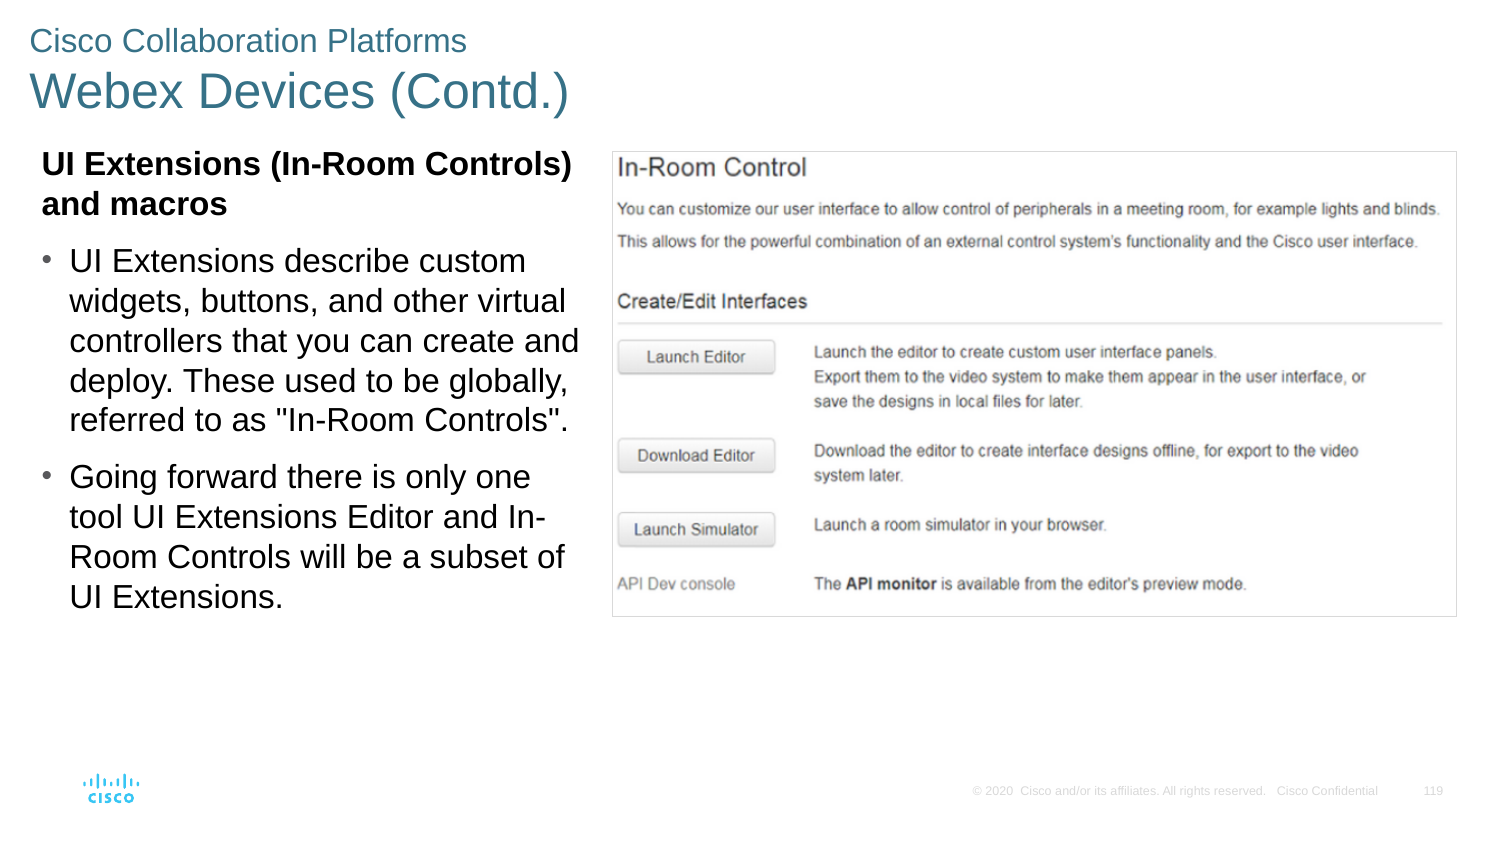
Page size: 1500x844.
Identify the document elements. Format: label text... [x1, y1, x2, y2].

picture [612, 151, 1456, 617]
list UI Extensions (In-Room Controls) and macros UI Extensions describe custom widgets, buttons, and other virtual controllers that you can create and deploy. These used to be globally, referred to as "In-Room Controls". Going forward there is only one tool UI Extensions Editor and In-Room Controls will be a subset of UI Extensions. [26, 134, 612, 583]
title Cisco Collaboration Platforms Webex Devices (Contd.) [14, 6, 1474, 131]
